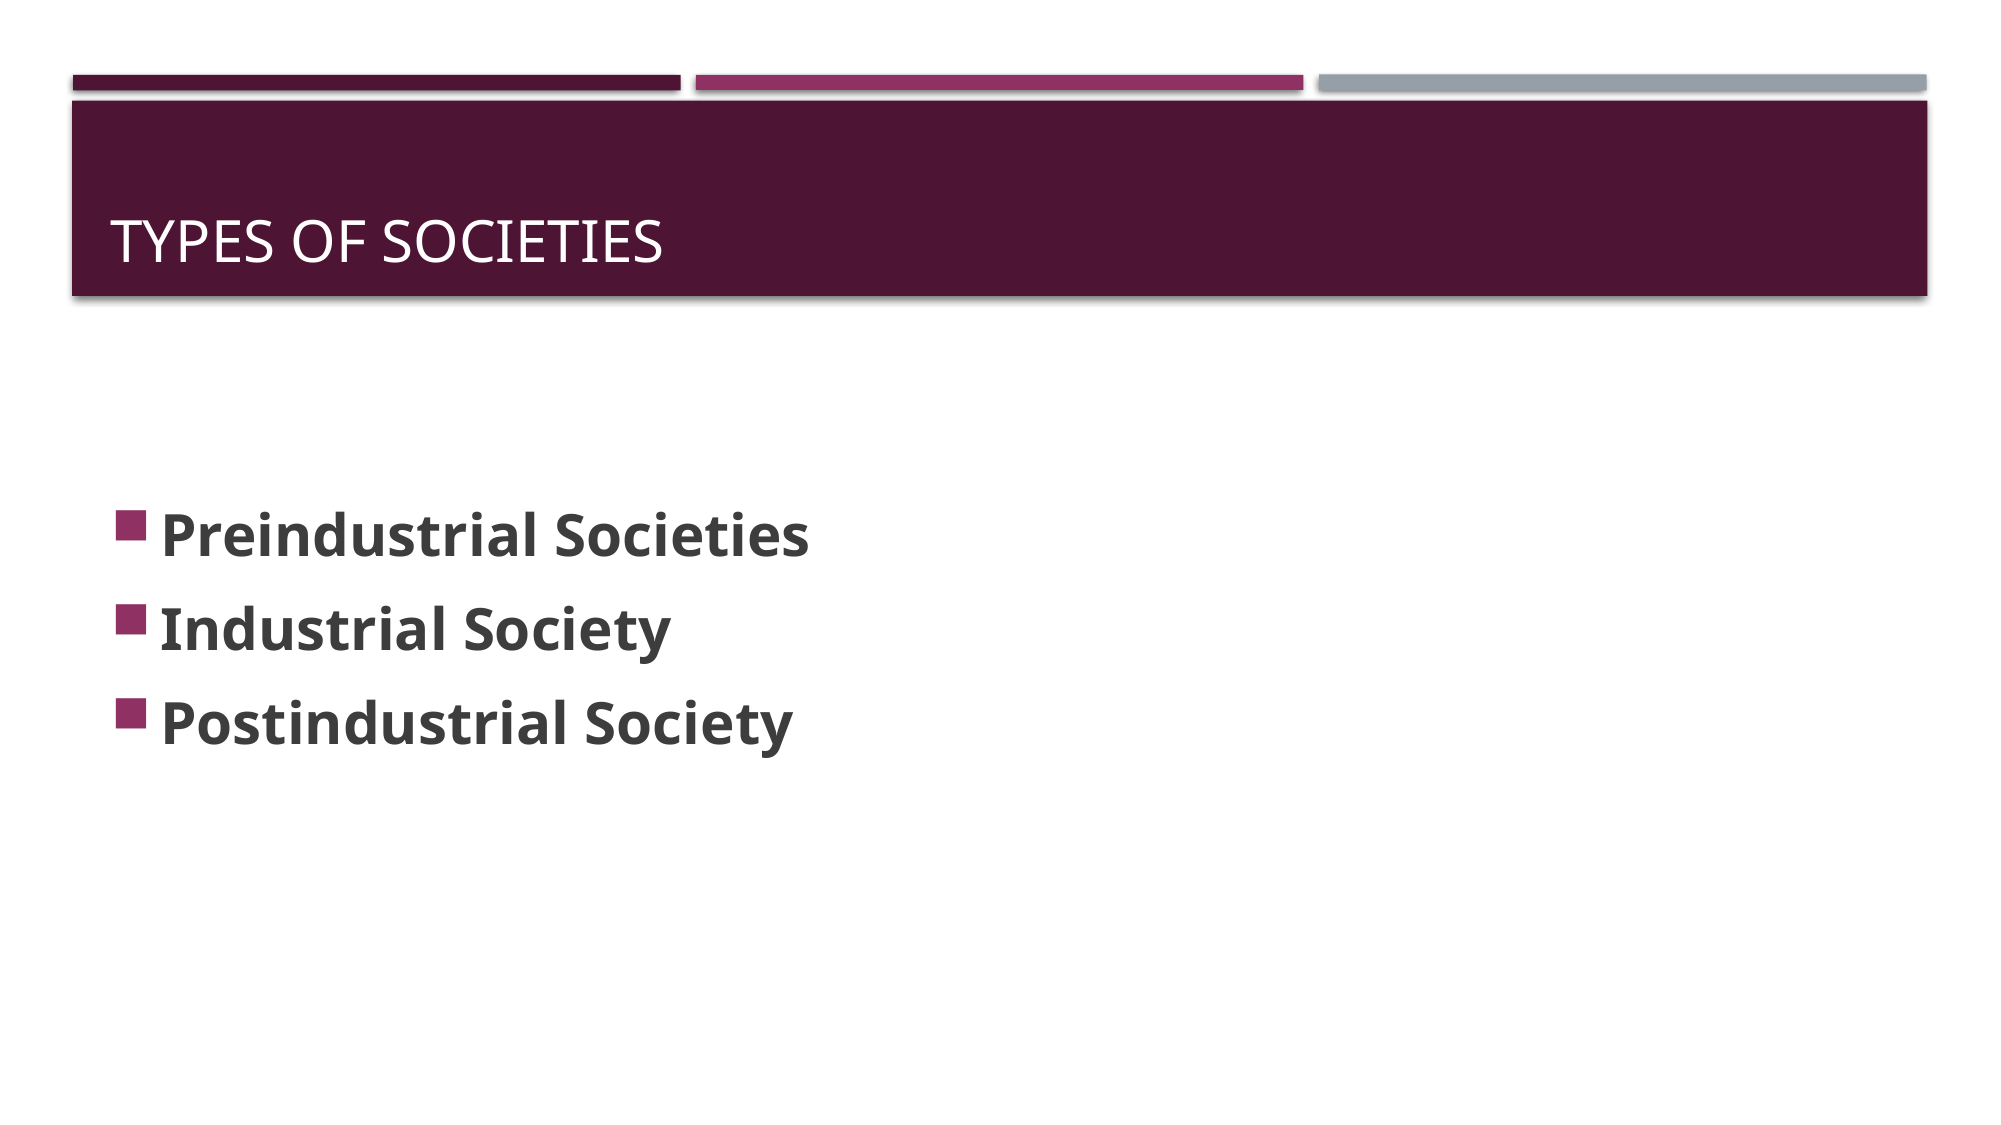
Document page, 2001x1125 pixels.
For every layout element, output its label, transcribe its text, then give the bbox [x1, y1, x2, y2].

list Preindustrial Societies Industrial Society Postindustrial Society [95, 357, 1905, 962]
title Types of societies [95, 115, 1905, 282]
